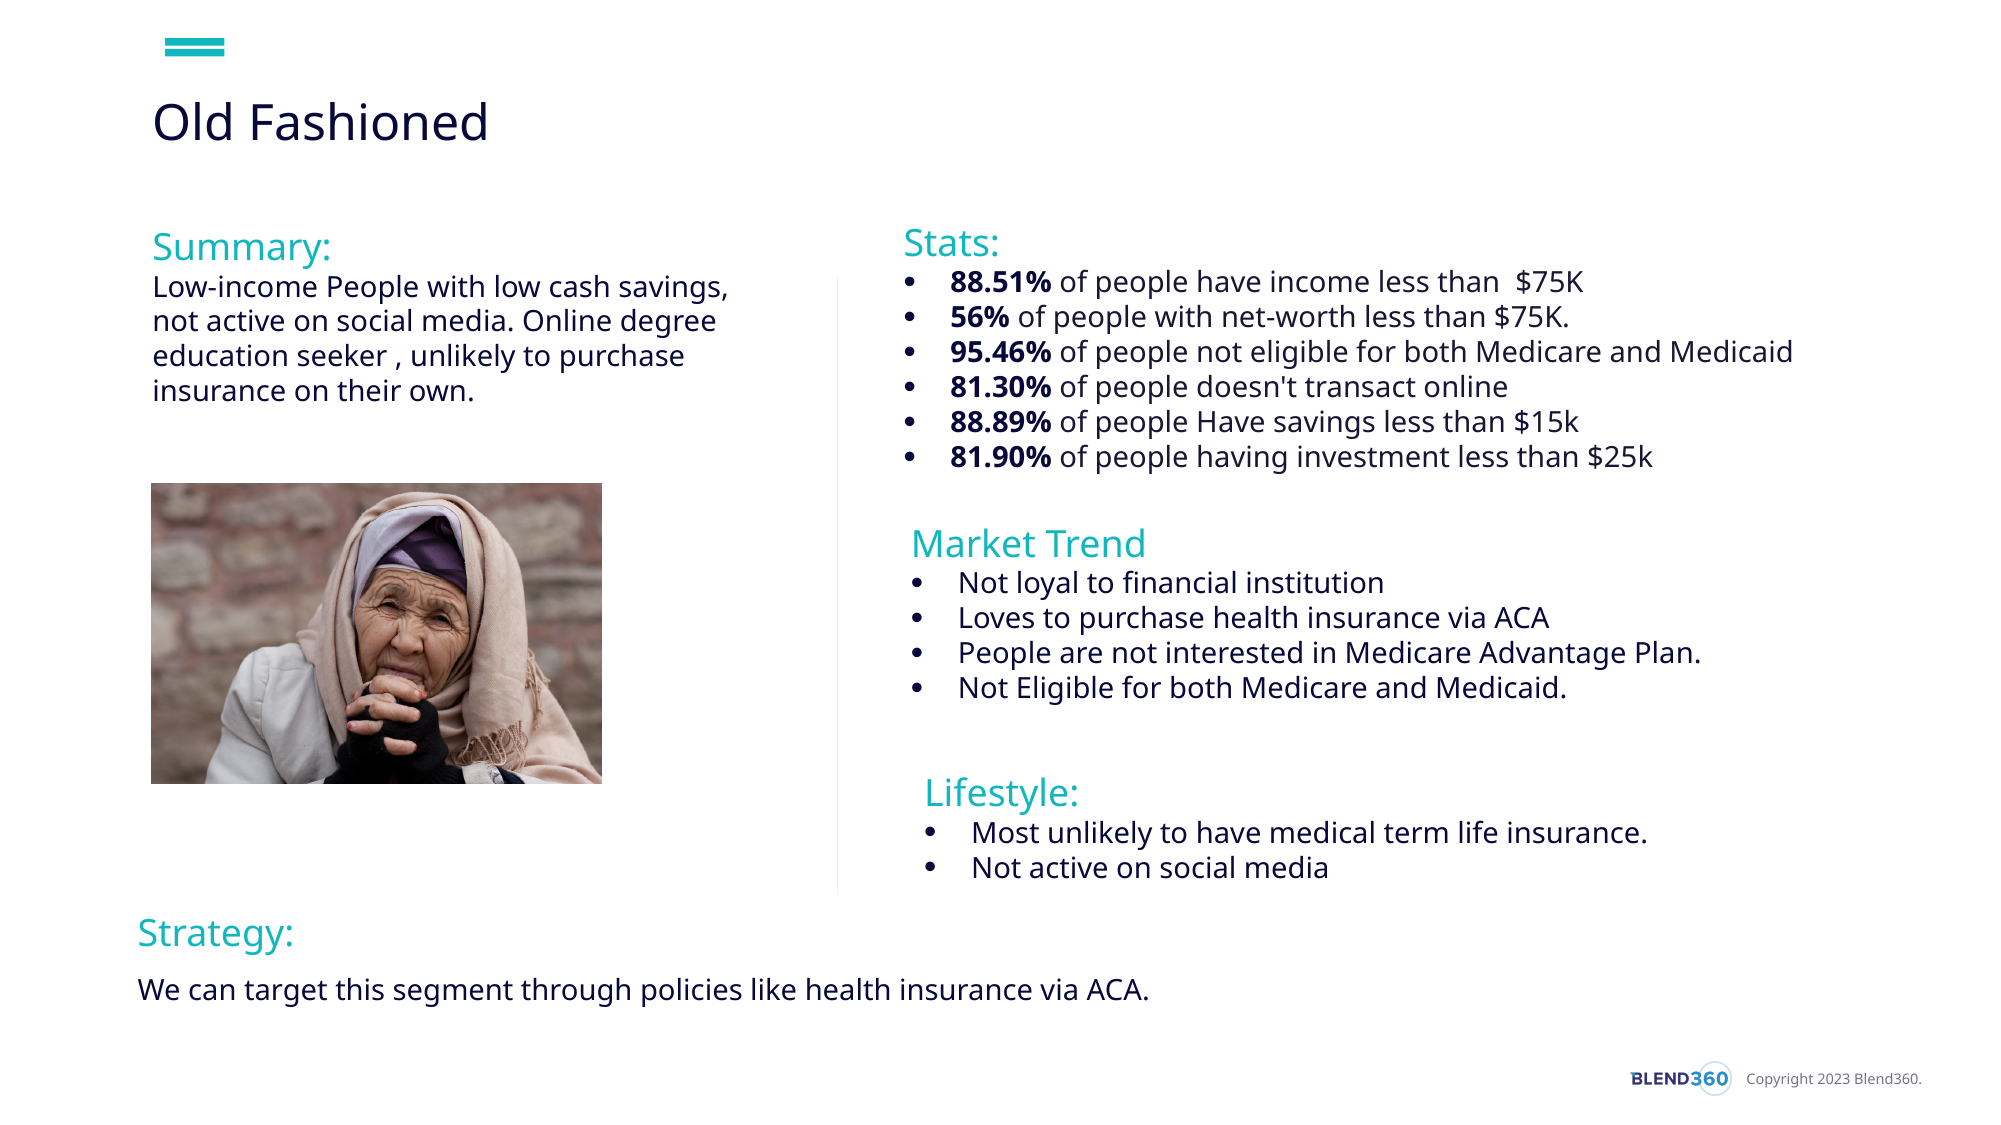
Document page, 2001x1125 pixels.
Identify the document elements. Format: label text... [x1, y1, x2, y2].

text_box Strategy: We can target this segment through policies like health insurance via ACA. [137, 886, 1265, 1059]
picture [151, 483, 602, 784]
text_box [164, 37, 225, 47]
text_box Lifestyle: Most unlikely to have medical term life insurance. Not active on social media [909, 761, 1910, 892]
title Old Fashioned [137, 89, 1863, 146]
text_box Summary: Low-income People with low cash savings, not active on social media. Online degree education seeker , unlikely to purchase insurance on their own. [137, 187, 761, 416]
picture [1630, 1061, 1732, 1096]
text_box Market Trend Not loyal to financial institution Loves to purchase health insurance via ACA People are not interested in Medicare Advantage Plan. Not Eligible for both Medicare and Medicaid. [910, 497, 1877, 705]
text_box Stats: 88.51% of people have income less than $75K 56% of people with net-worth less than $75K. 95.46% of people not eligible for both Medicare and Medicaid 81.30% of people doesn't transact online 88.89% of people Have savings less than $15k 81.90% of people having investment less than $25k [903, 196, 1876, 614]
